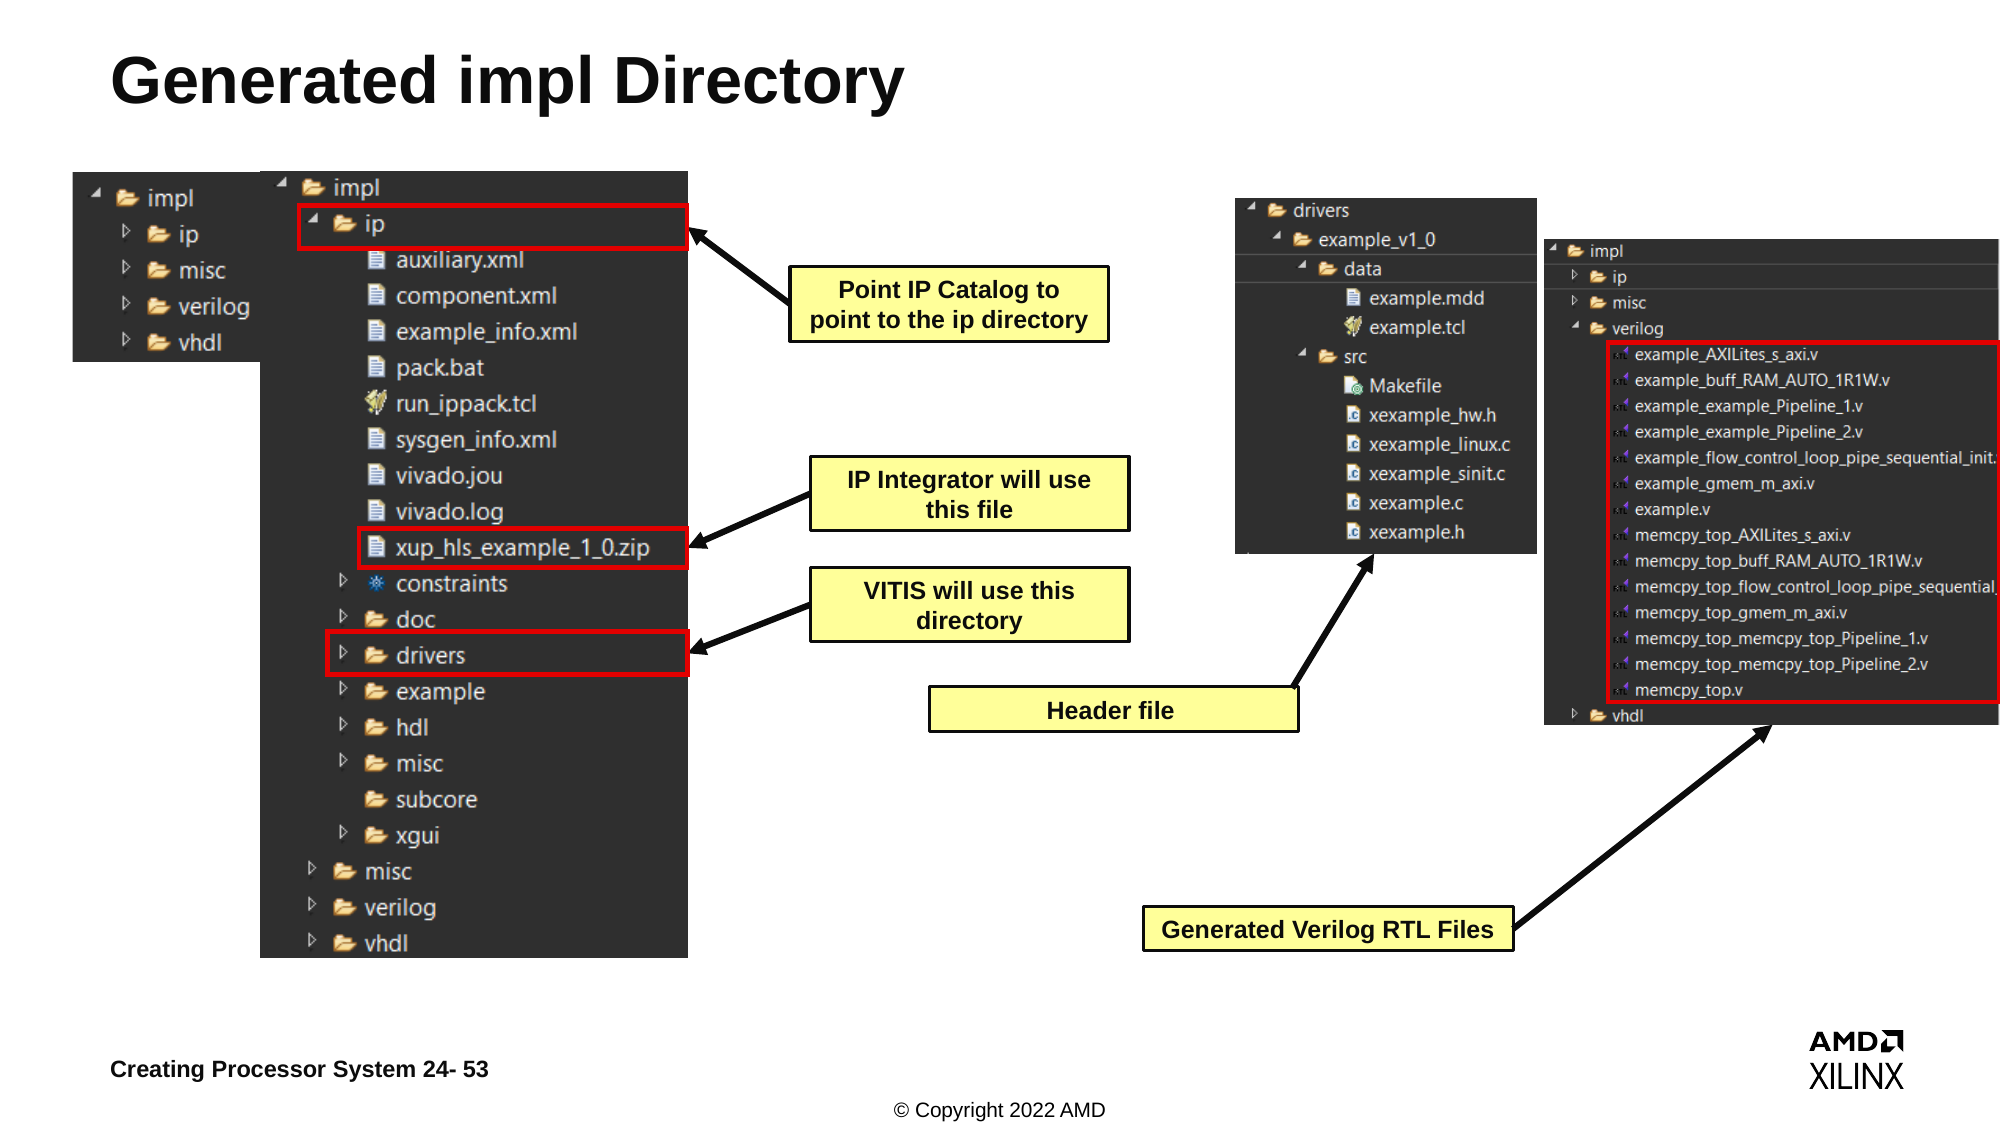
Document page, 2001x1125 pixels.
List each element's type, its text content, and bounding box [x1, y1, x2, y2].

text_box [688, 605, 811, 654]
text_box Point IP Catalog to point to the ip directory [790, 266, 1109, 342]
picture [1235, 198, 1537, 554]
title Generated impl Directory [95, 38, 1905, 199]
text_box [688, 494, 811, 548]
picture [72, 171, 688, 958]
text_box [1292, 553, 1375, 689]
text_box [688, 226, 790, 305]
text_box VITIS will use this directory [810, 567, 1130, 642]
text_box Generated Verilog RTL Files [1143, 906, 1514, 951]
picture [1543, 239, 2000, 725]
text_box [1513, 724, 1773, 929]
text_box IP Integrator will use this file [810, 456, 1130, 531]
picture [1809, 1030, 1904, 1089]
text_box Header file [929, 686, 1299, 732]
slide_number Creating Processor System 24- 53 [95, 1037, 607, 1098]
